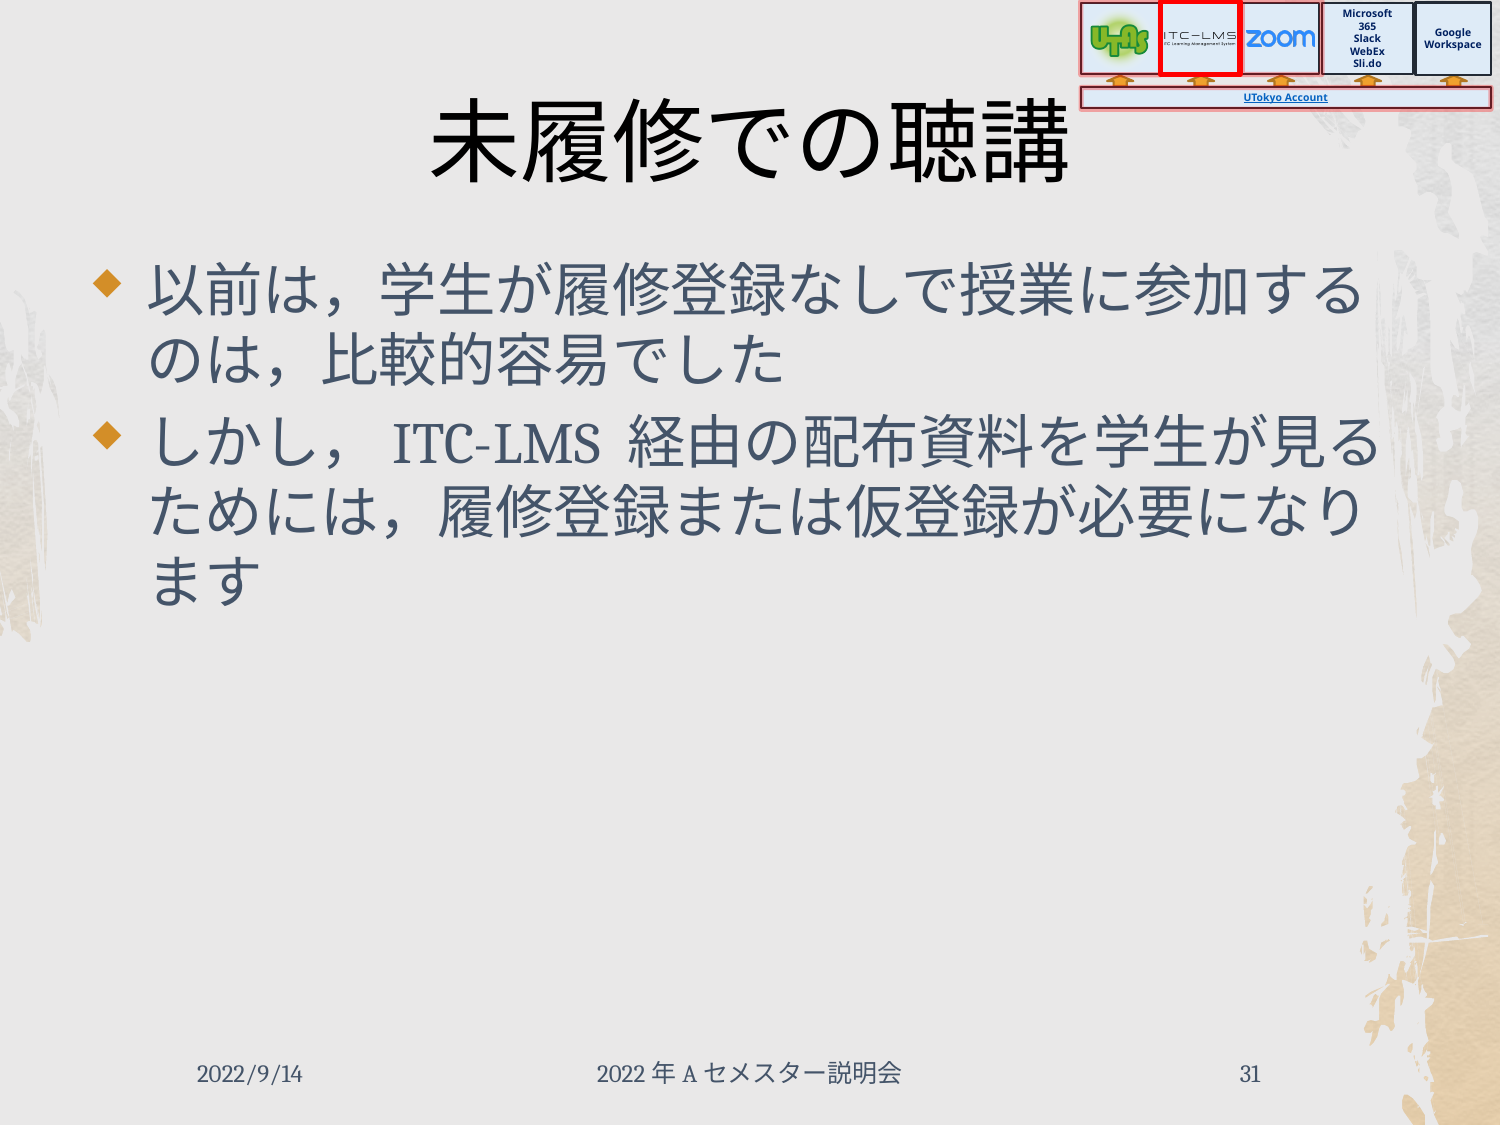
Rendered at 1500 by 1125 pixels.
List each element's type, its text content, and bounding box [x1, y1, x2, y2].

slide_number 31 [1074, 1042, 1425, 1103]
list 以前は，学生が履修登録なしで授業に参加するのは，比較的容易でした しかし，ITC-LMS 経由の配布資料を学生が見るためには，履修登録または仮登録が必要になります [75, 246, 1425, 989]
title 未履修での聴講 [75, 45, 1425, 233]
footer 2022年Aセメスター説明会 [512, 1042, 988, 1103]
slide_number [75, 1042, 425, 1103]
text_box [1080, 2, 1492, 109]
